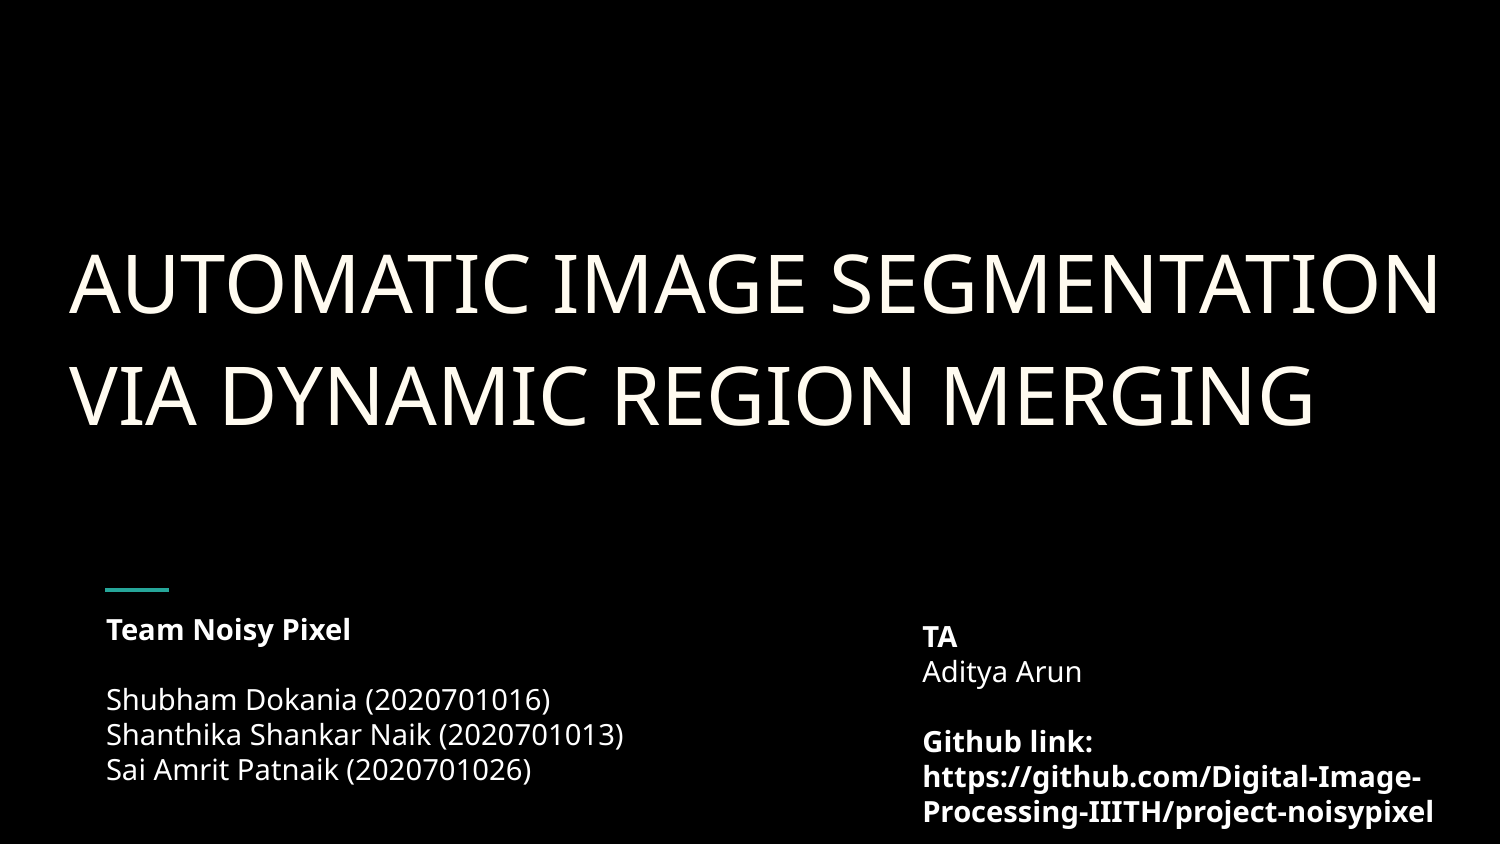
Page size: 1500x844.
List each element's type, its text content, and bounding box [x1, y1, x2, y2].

subtitle TA Aditya Arun Github link: https://github.com/Digital-Image-Processing-IIITH/project-noisypixel [907, 603, 1481, 787]
subtitle Team Noisy Pixel Shubham Dokania (2020701016) Shanthika Shankar Naik (2020701013) Sai Amrit Patnaik (2020701026) [91, 596, 891, 780]
title AUTOMATIC IMAGE SEGMENTATION VIA DYNAMIC REGION MERGING [54, 301, 1461, 457]
